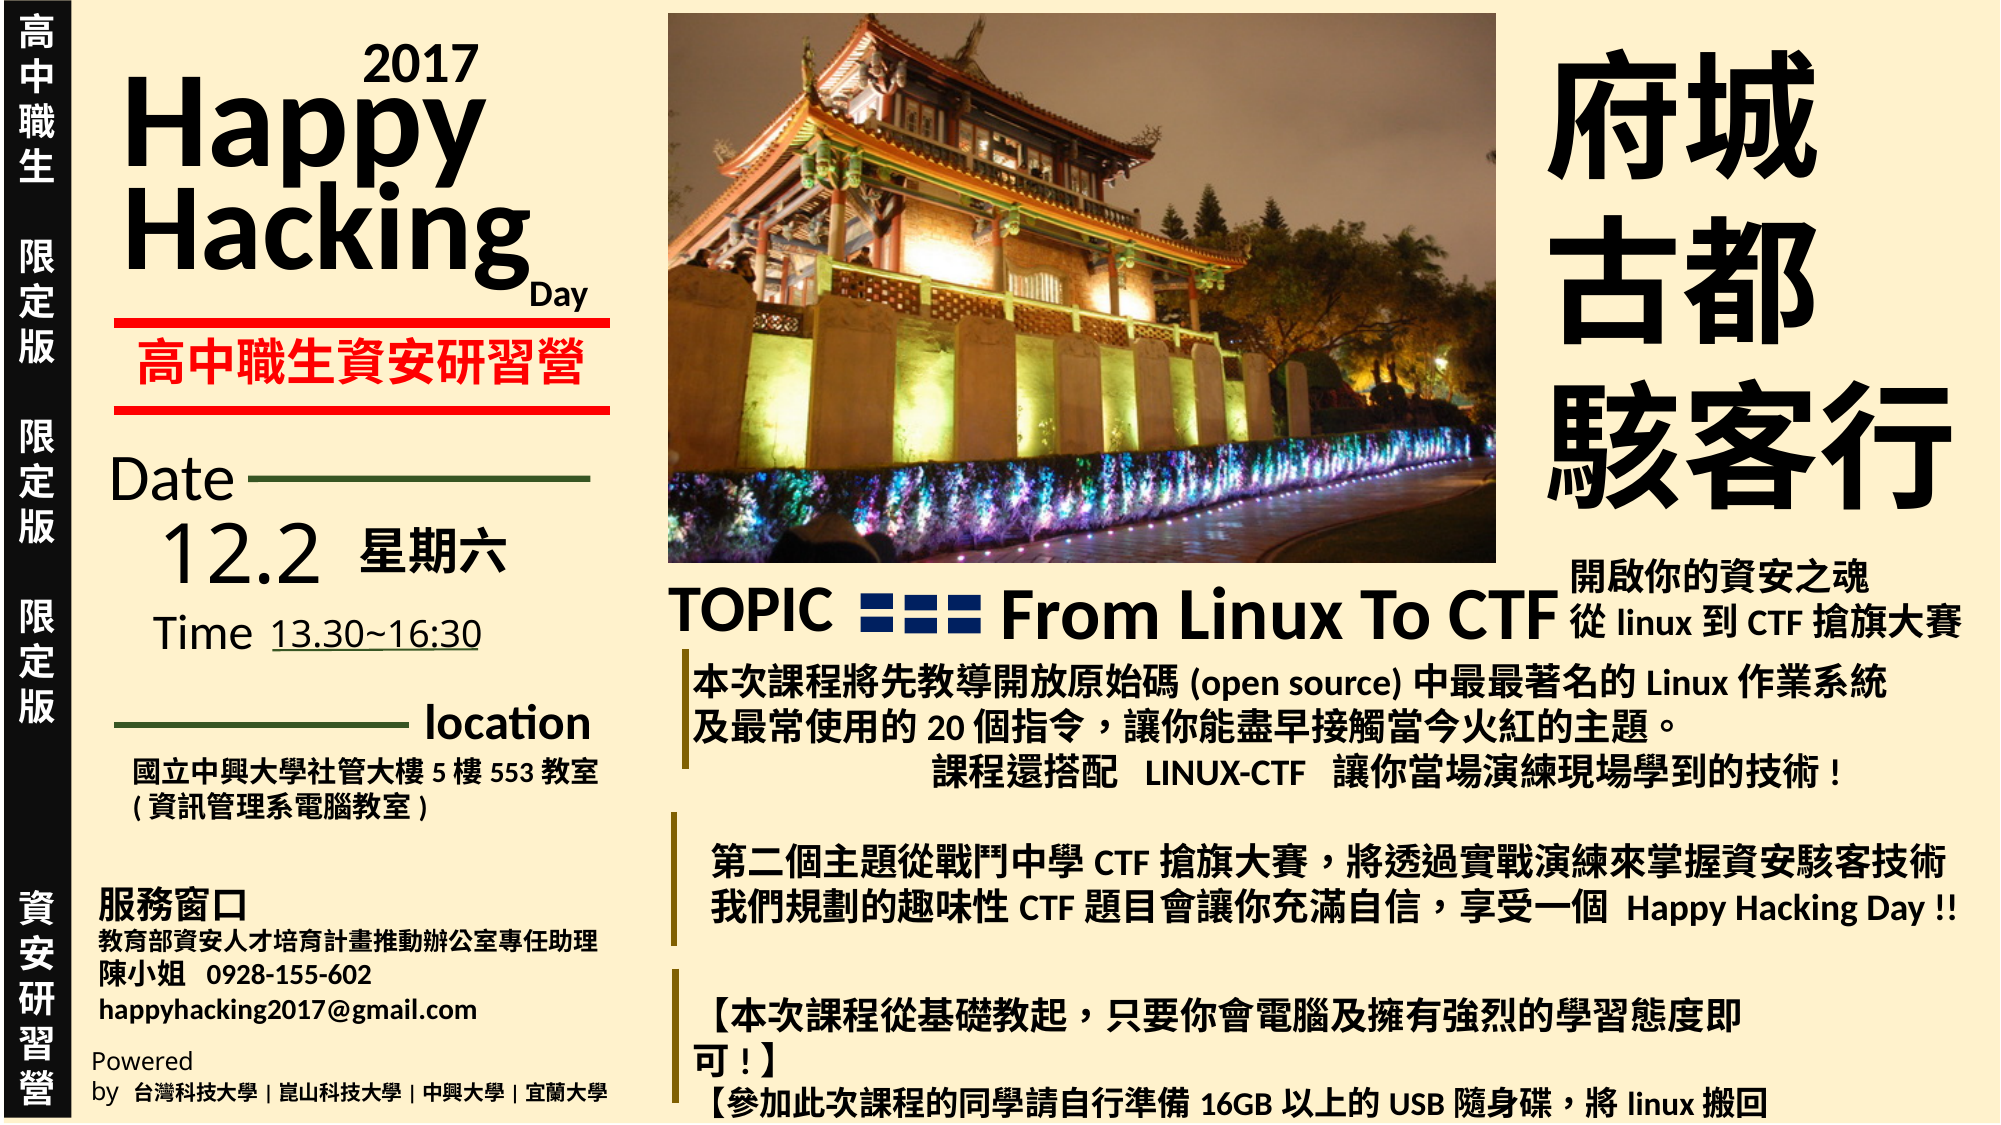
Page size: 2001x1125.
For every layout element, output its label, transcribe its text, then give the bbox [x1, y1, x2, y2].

text_box [947, 594, 982, 611]
text_box 【本次課程從基礎教起，只要你會電腦及擁有強烈的學習態度即可!】 【參加此次課程的同學請自行準備16GB以上的USB隨身碟，將linux搬回家!】 [678, 984, 1842, 1125]
text_box TOPIC [654, 557, 849, 652]
text_box 高中職生資安研習營 [121, 324, 602, 398]
picture [668, 13, 1496, 563]
text_box 服務窗口 教育部資安人才培育計畫推動辦公室專任助理 陳小姐 0928-155-602 happyhacking2017@gmail.com [83, 873, 644, 1033]
text_box 星期六 [343, 512, 524, 588]
text_box 國立中興大學社管大樓5樓553教室 (資訊管理系電腦教室) [117, 745, 625, 831]
text_box Happy [106, 9, 537, 205]
text_box 2017 [347, 16, 496, 102]
text_box 本次課程將先教導開放原始碼(open source)中最最著名的Linux作業系統 及最常使用的20個指令，讓你能盡早接觸當今火紅的主題。 課程還搭配 LINUX-CTF 讓你當場演練現場學到的技術! 第二個主題從戰鬥中學CTF搶旗大賽，將透過實戰演練來掌握資安駭客技術 我們規劃的趣味性CTF題目會讓你充滿自信，享受一個 Happy Hacking Day !! [678, 650, 1979, 936]
text_box [860, 616, 894, 633]
text_box 12.2 [143, 492, 339, 602]
text_box 台灣科技大學|崑山科技大學|中興大學|宜蘭大學 [119, 1071, 623, 1112]
text_box 開啟你的資安之魂 從linux到CTF搶旗大賽 [1555, 545, 1978, 651]
text_box [860, 592, 894, 610]
text_box 高 中 職 生 限 定 版 限 定 版 限 定 版 資 安 研 習 營 [4, 0, 72, 1118]
text_box location [409, 682, 607, 757]
text_box [3, 0, 2000, 1124]
text_box 13.30~16:30 [254, 602, 498, 663]
text_box Time [138, 591, 269, 667]
text_box 府城 古都 駭客行 [1530, 22, 1973, 533]
text_box [904, 594, 938, 611]
text_box Powered by [76, 1037, 229, 1113]
text_box From Linux To CTF [985, 557, 1555, 650]
text_box [947, 617, 982, 634]
text_box [904, 617, 938, 634]
text_box Day [514, 261, 604, 321]
text_box Date [93, 425, 251, 521]
text_box Hacking [107, 137, 575, 303]
